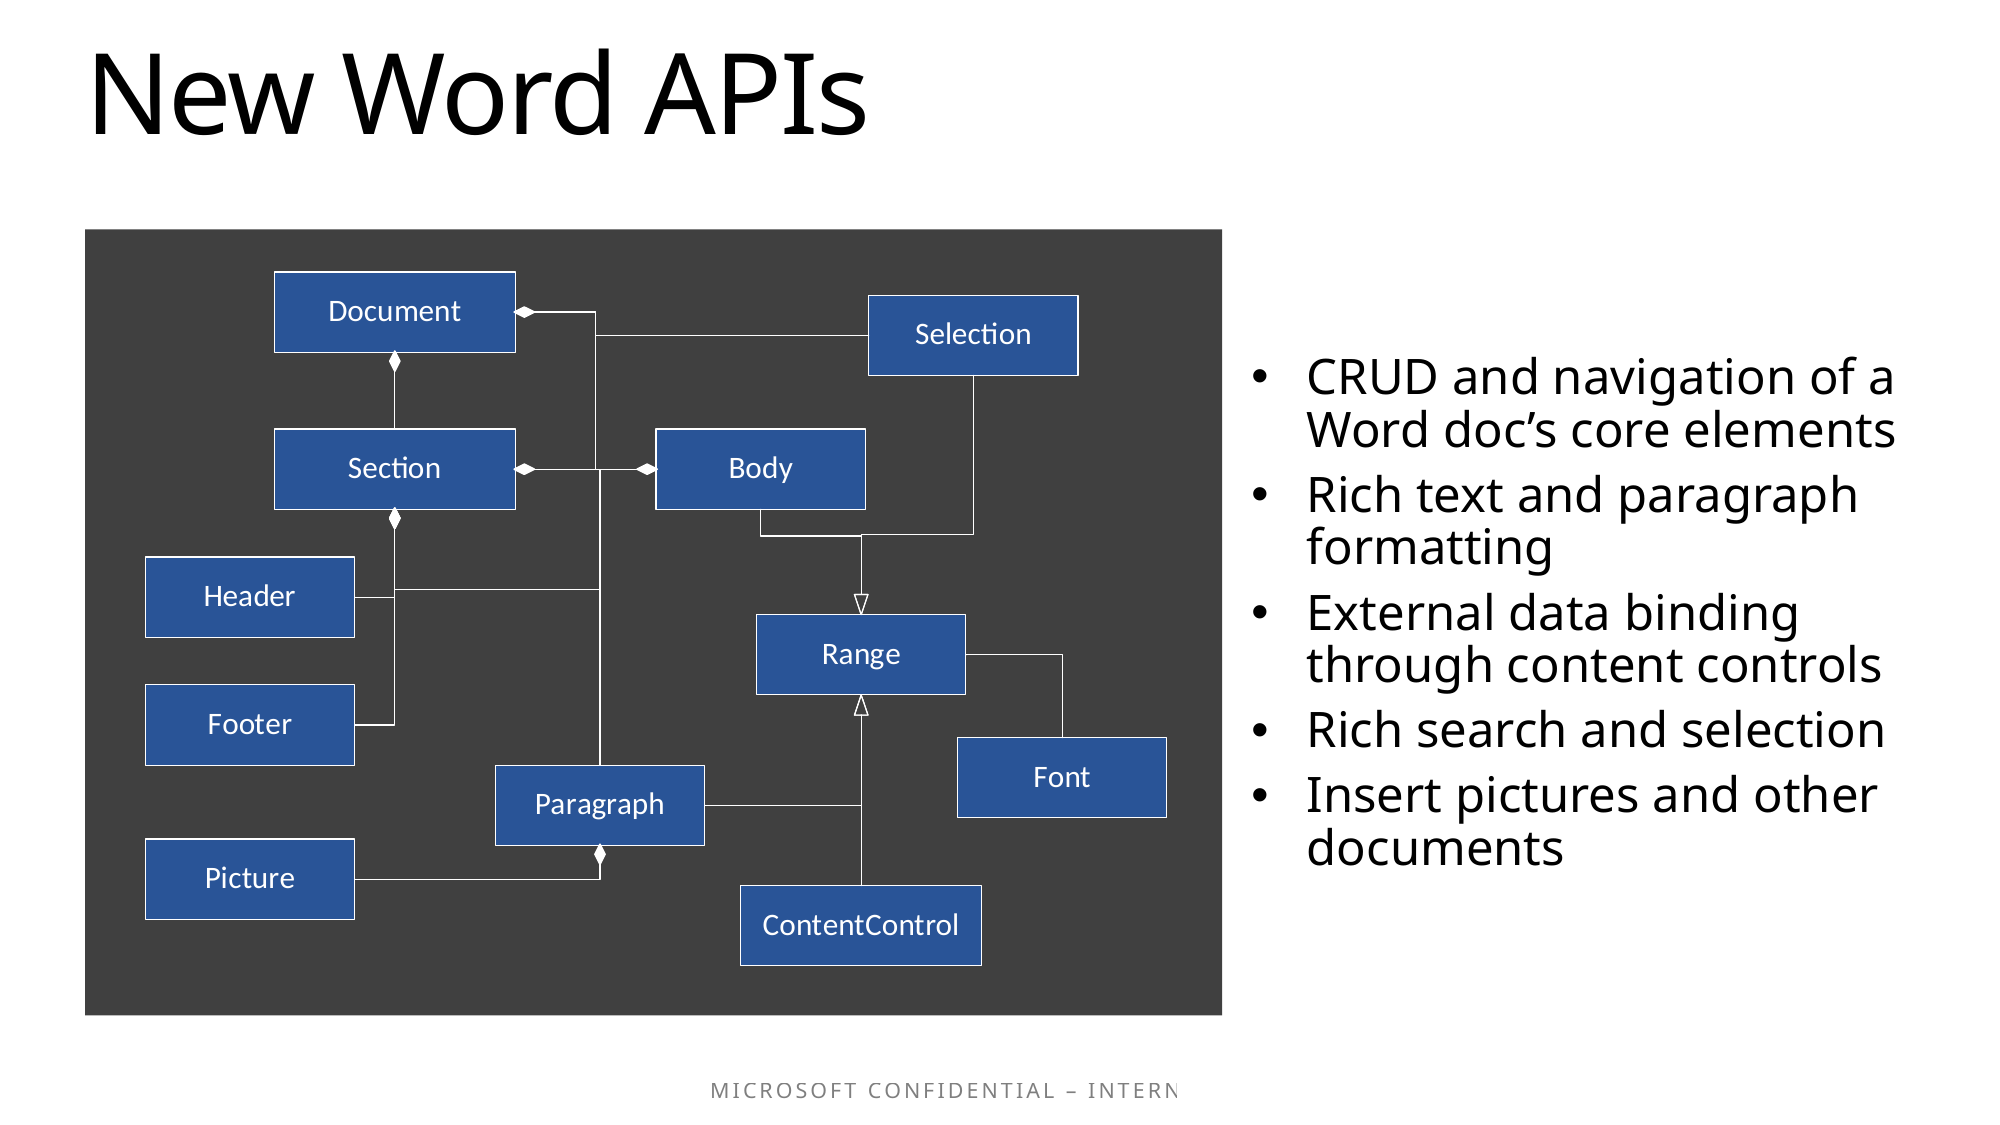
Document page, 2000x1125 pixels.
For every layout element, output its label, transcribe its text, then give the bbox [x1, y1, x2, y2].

text_box [84, 229, 1223, 1016]
title New Word APIs [85, 37, 1914, 161]
picture [141, 268, 1169, 967]
text_box CRUD and navigation of a Word doc’s core elements Rich text and paragraph formatting External data binding through content controls Rich search and selection Insert pictures and other documents [1222, 328, 1933, 900]
